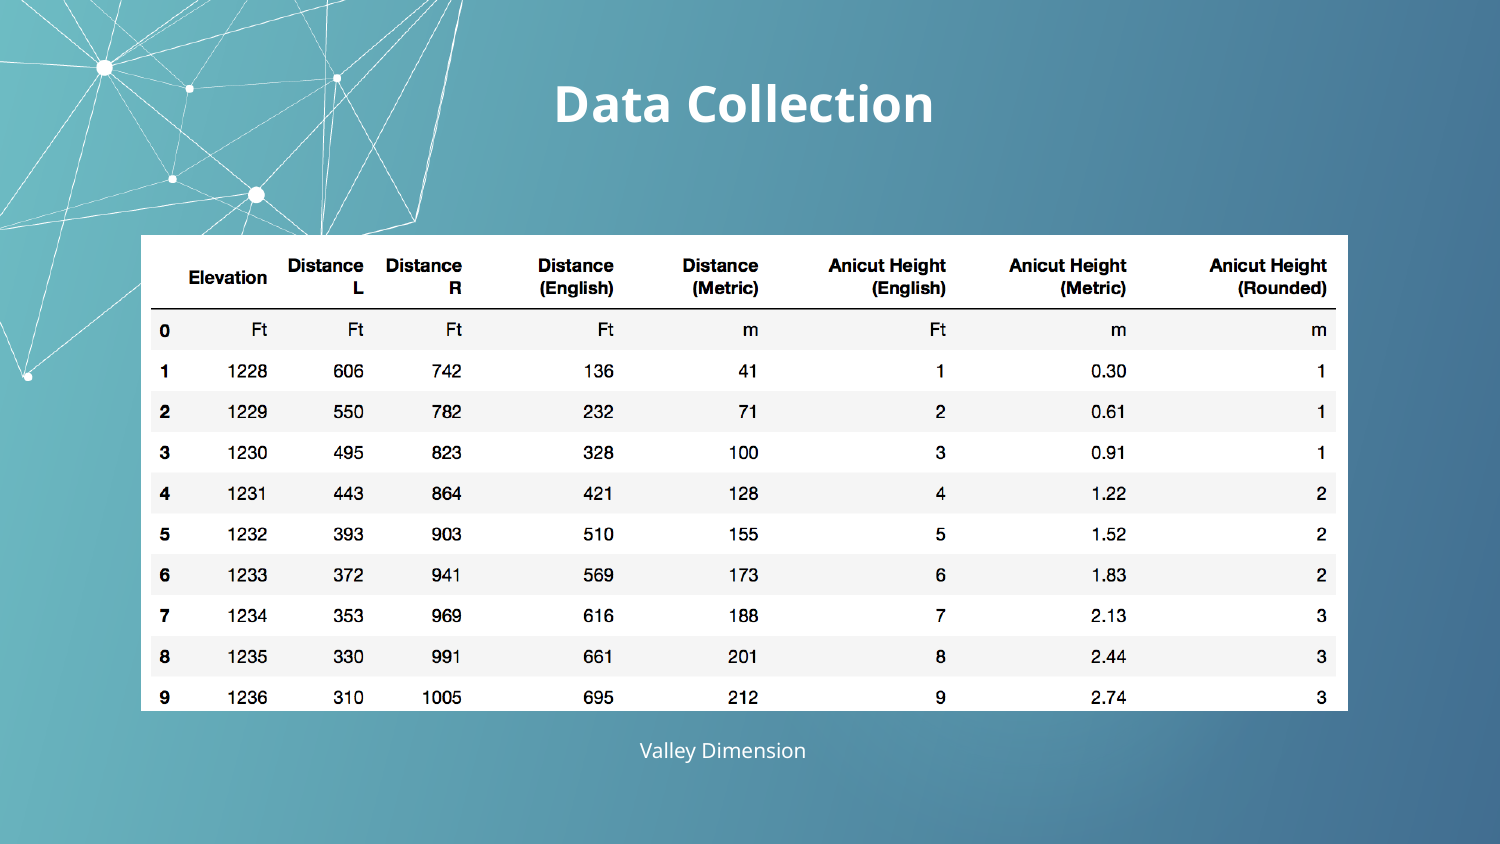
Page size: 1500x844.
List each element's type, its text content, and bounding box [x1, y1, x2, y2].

title Data Collection [316, 57, 1173, 214]
text_box Valley Dimension [348, 719, 1099, 752]
picture [0, 0, 1500, 844]
